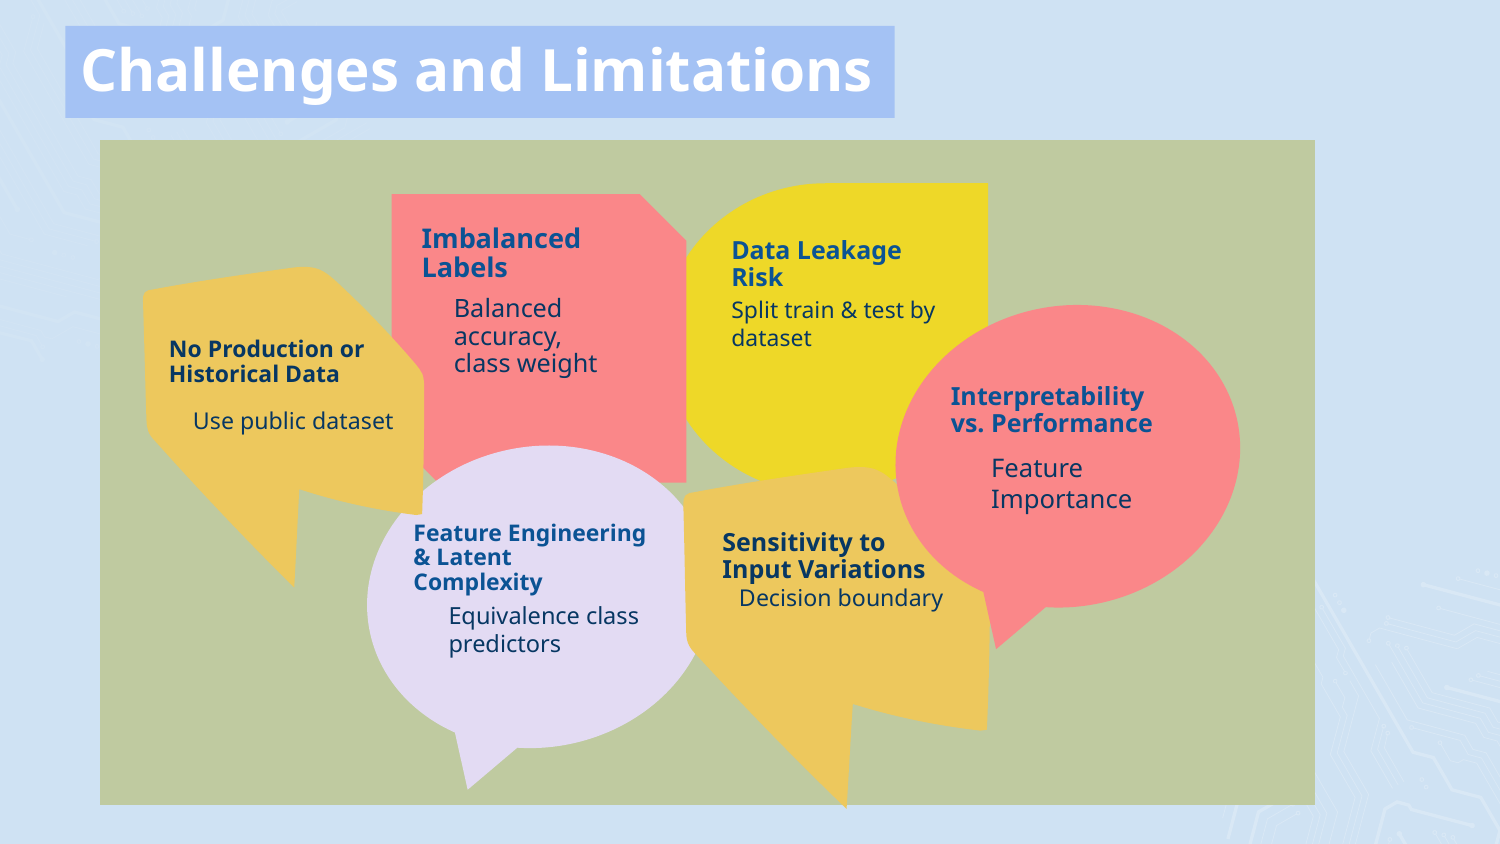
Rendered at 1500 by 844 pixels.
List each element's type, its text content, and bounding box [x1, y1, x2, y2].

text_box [337, 183, 1038, 836]
title Challenges and Limitations [65, 25, 895, 118]
picture [100, 139, 1315, 805]
